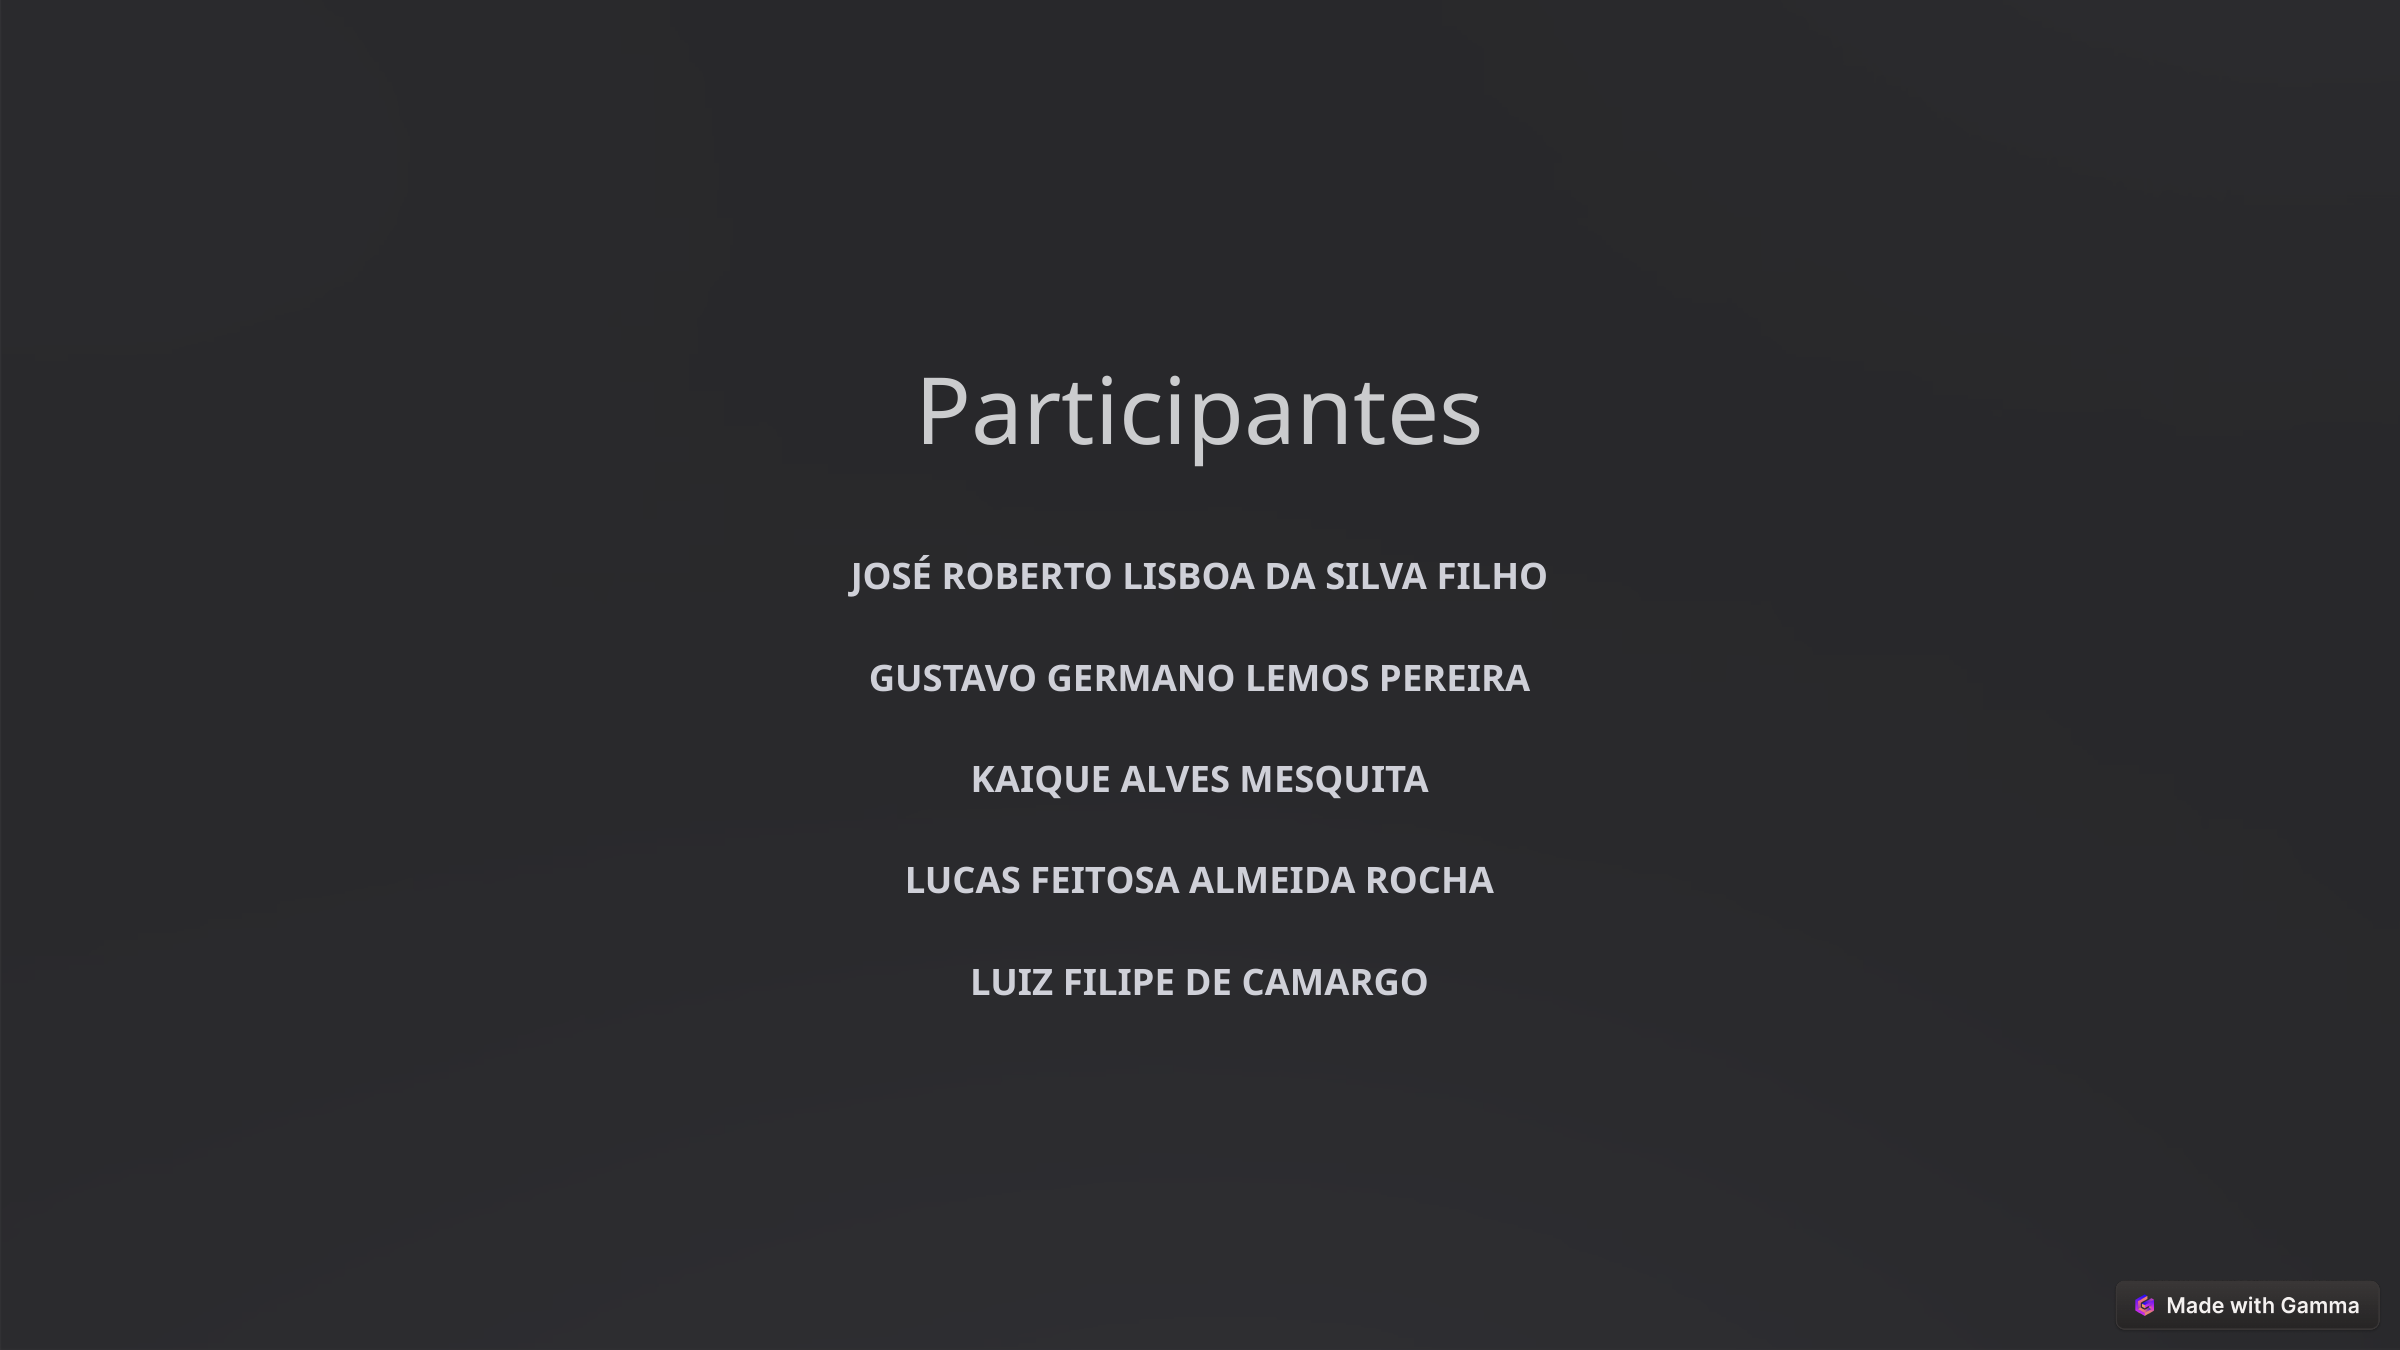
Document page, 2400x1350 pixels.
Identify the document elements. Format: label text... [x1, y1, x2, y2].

text_box ​LUIZ FILIPE DE CAMARGO [130, 943, 2270, 1003]
text_box GUSTAVO GERMANO LEMOS PEREIRA​ [130, 639, 2270, 699]
text_box JOSÉ ROBERTO LISBOA DA SILVA FILHO​ [130, 537, 2270, 598]
text_box ​LUCAS FEITOSA ALMEIDA ROCHA​ [130, 841, 2270, 902]
text_box KAIQUE ALVES MESQUITA​ [130, 740, 2270, 800]
picture [2106, 1271, 2389, 1339]
text_box Participantes [734, 347, 1666, 464]
